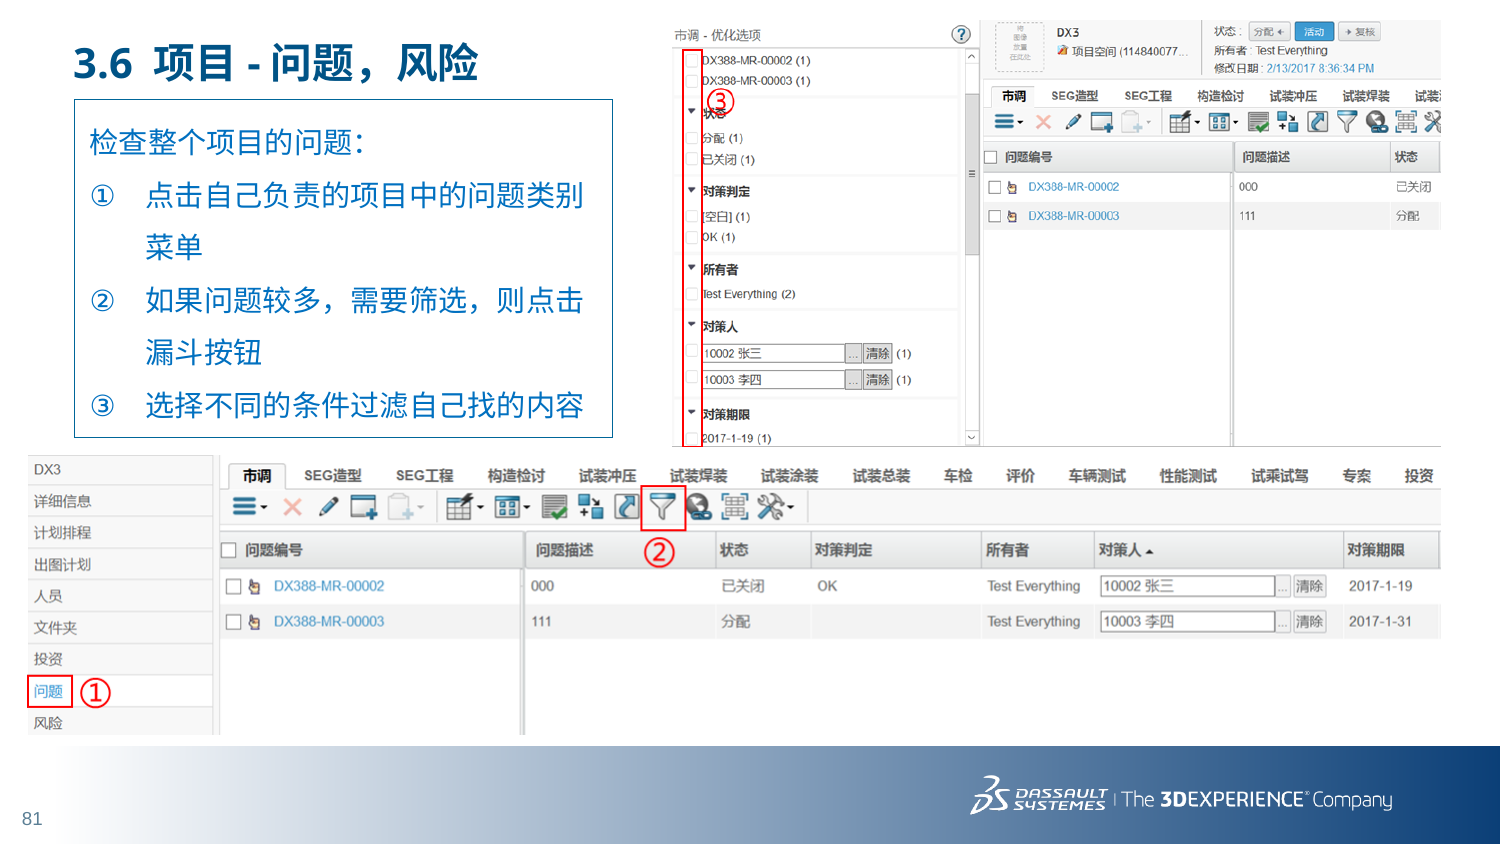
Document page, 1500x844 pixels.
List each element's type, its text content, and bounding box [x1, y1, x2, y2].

text_box 检查整个项目的问题： 点击自己负责的项目中的问题类别菜单 如果问题较多，需要筛选，则点击漏斗按钮 选择不同的条件过滤自己找的内容 [74, 99, 613, 438]
picture [27, 455, 1441, 736]
picture [672, 20, 1441, 447]
title 3.6 项目-问题，风险 [58, 23, 668, 100]
picture [962, 775, 1400, 815]
